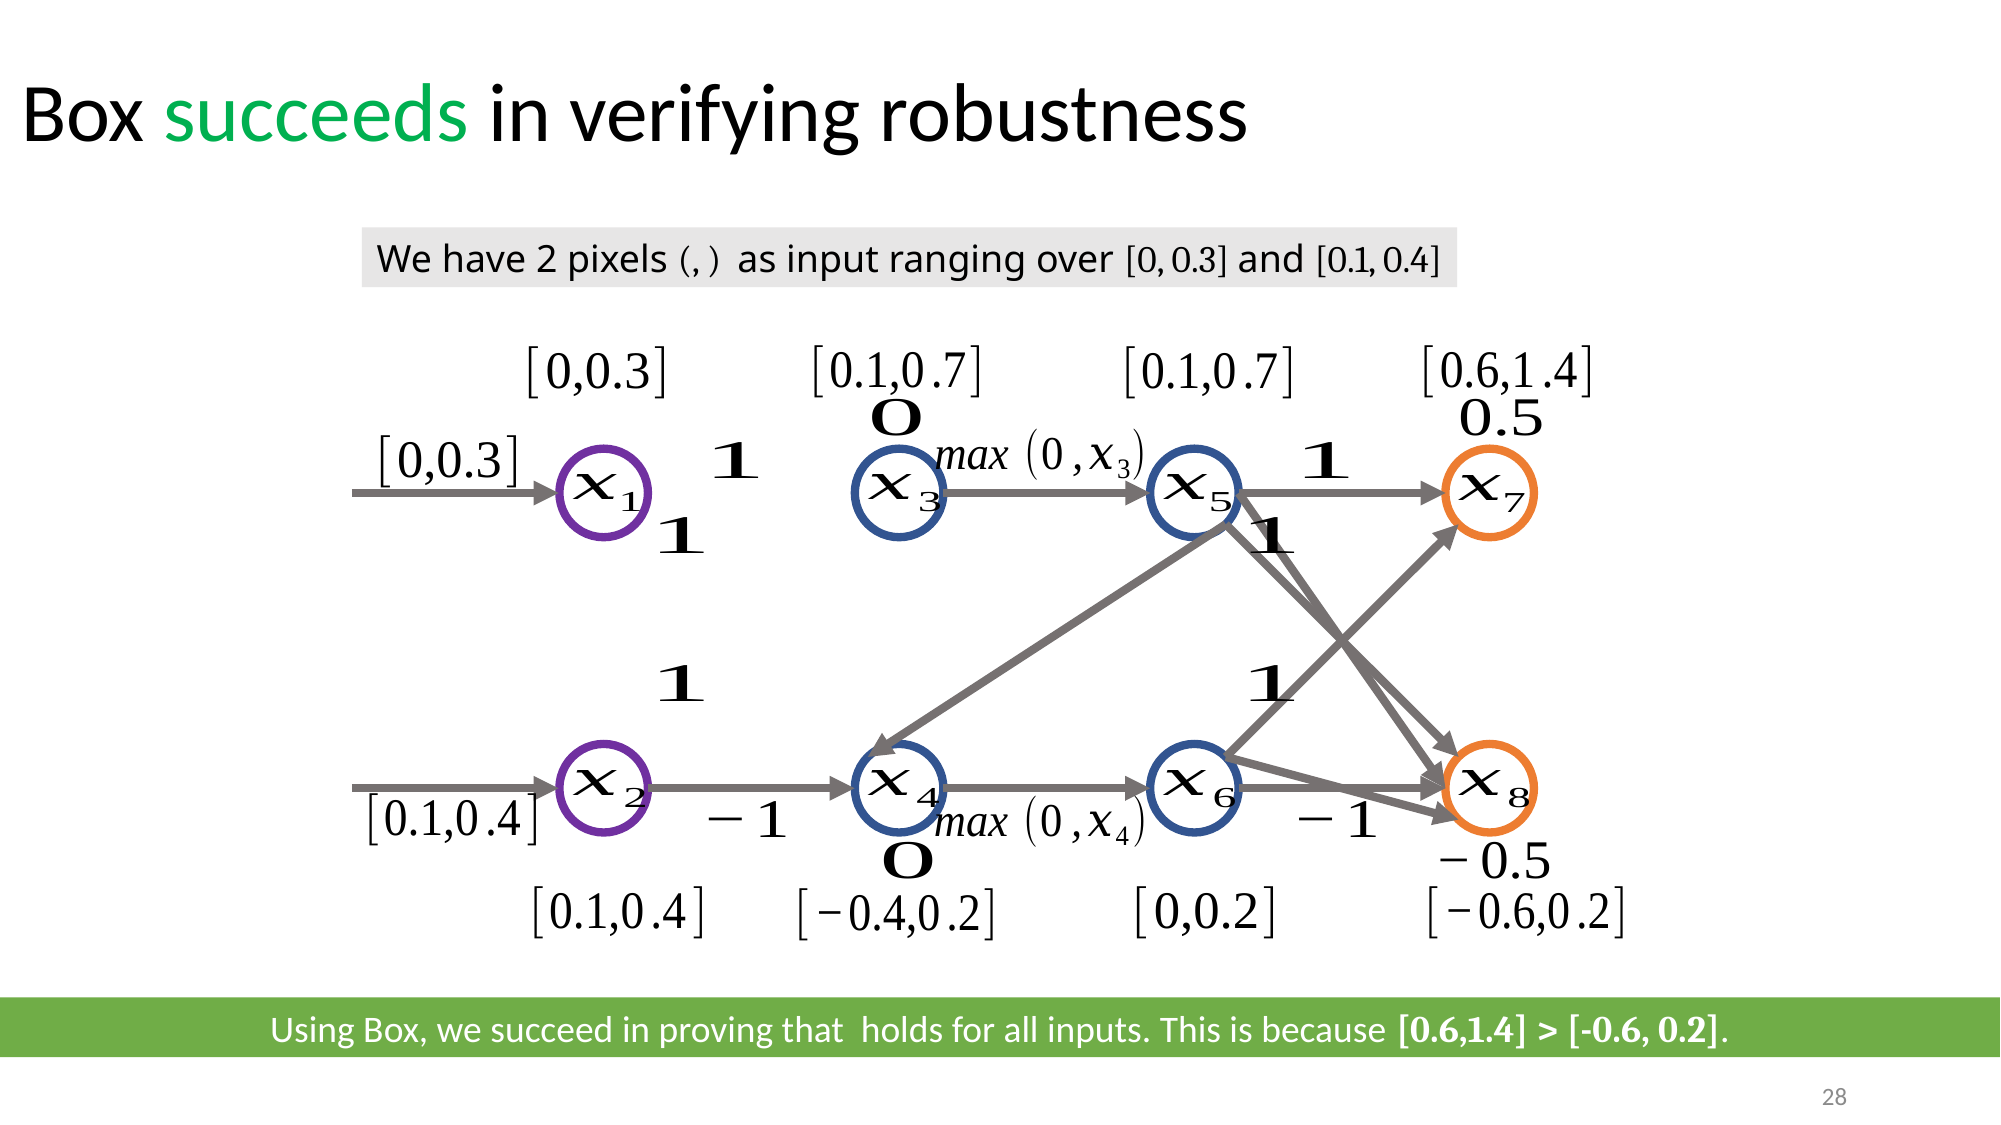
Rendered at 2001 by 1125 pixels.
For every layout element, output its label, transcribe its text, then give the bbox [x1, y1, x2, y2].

slide_number 28 [1412, 1065, 1863, 1125]
text_box [1149, 447, 1240, 539]
title Box succeeds in verifying robustness [6, 6, 2000, 224]
text_box [853, 447, 945, 539]
text_box [1444, 742, 1535, 834]
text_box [634, 524, 868, 757]
text_box [558, 447, 649, 539]
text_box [1225, 524, 1459, 757]
text_box [853, 742, 945, 834]
text_box [1444, 447, 1535, 539]
text_box [1149, 742, 1240, 834]
text_box [558, 742, 649, 834]
